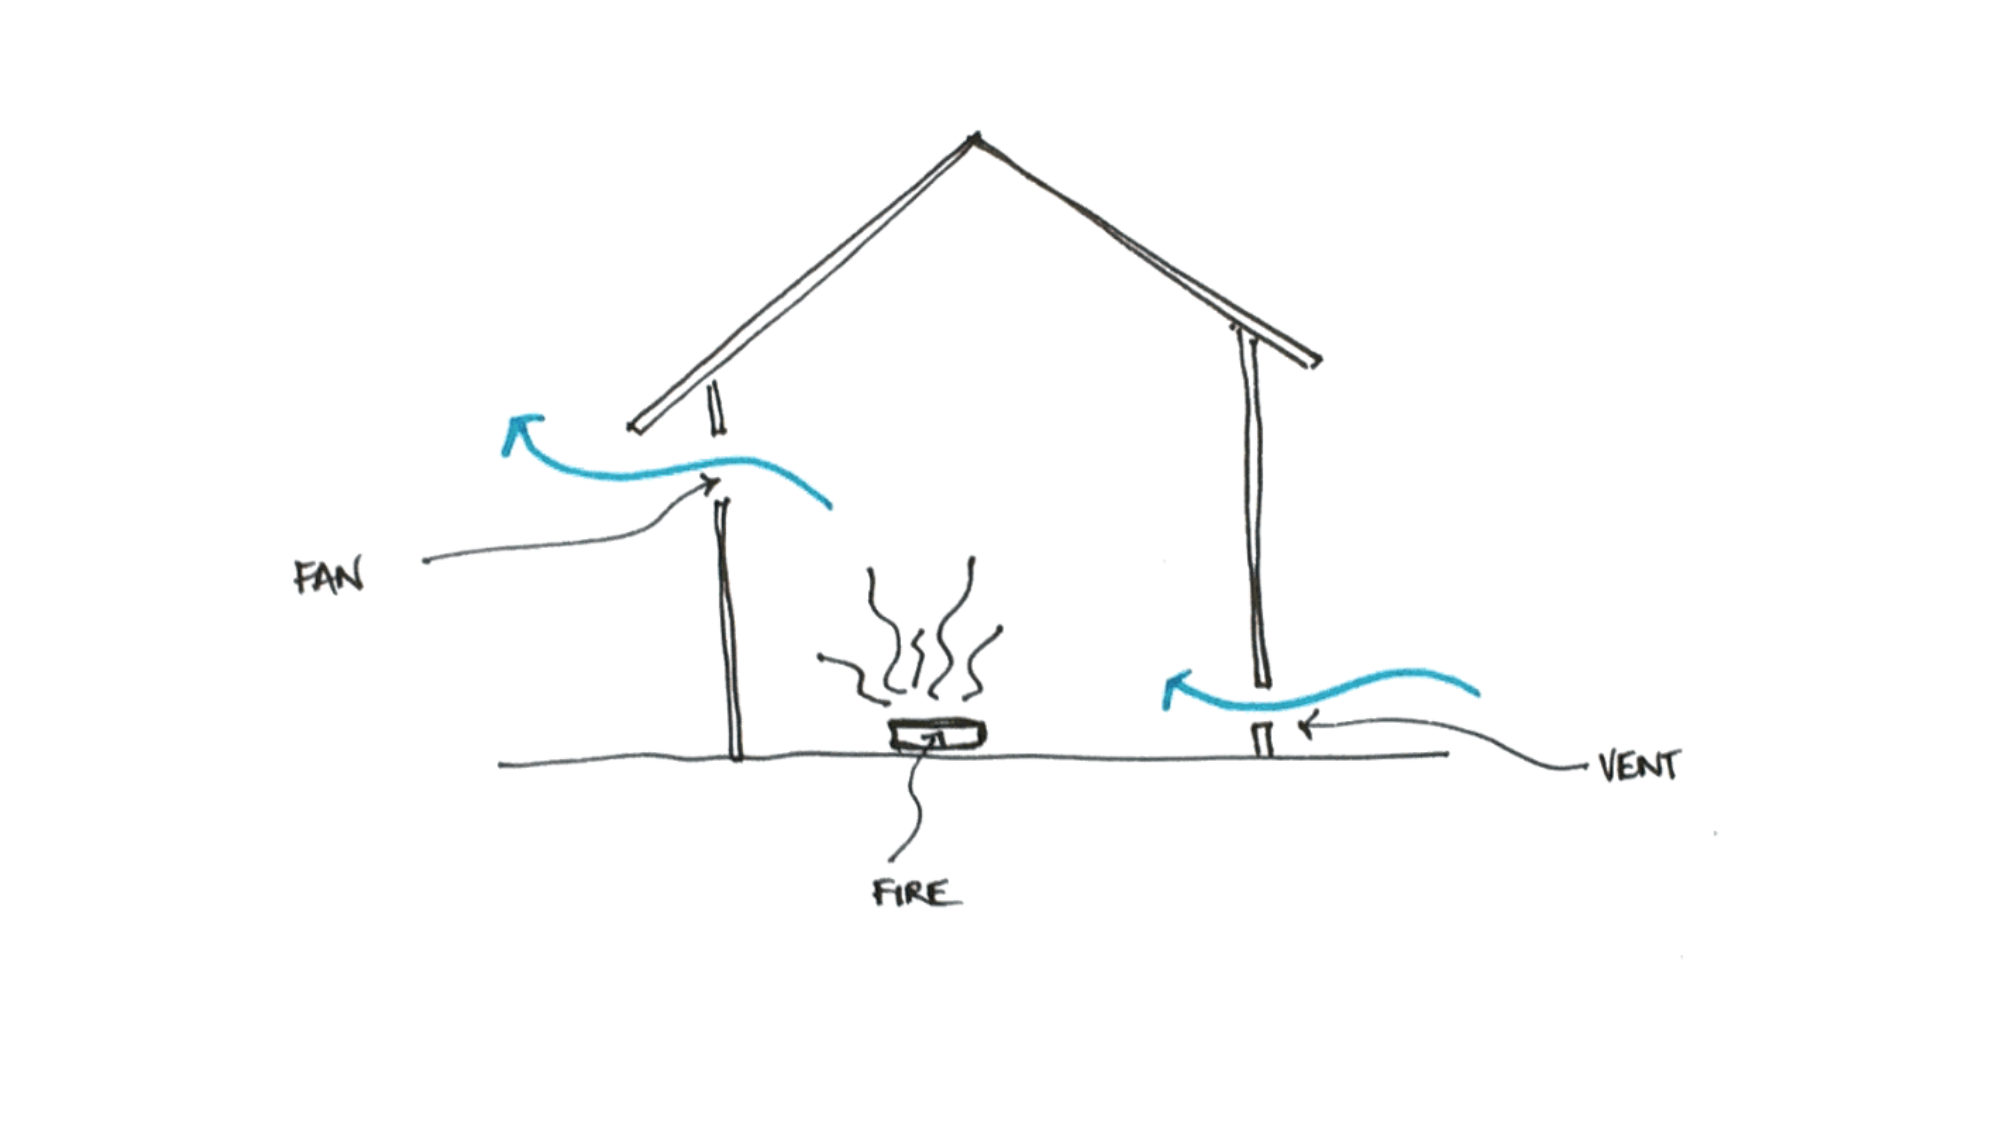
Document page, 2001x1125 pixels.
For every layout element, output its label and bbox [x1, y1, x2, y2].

picture [1556, 7, 1774, 1118]
picture [225, 7, 444, 1118]
list [444, 0, 1556, 1125]
